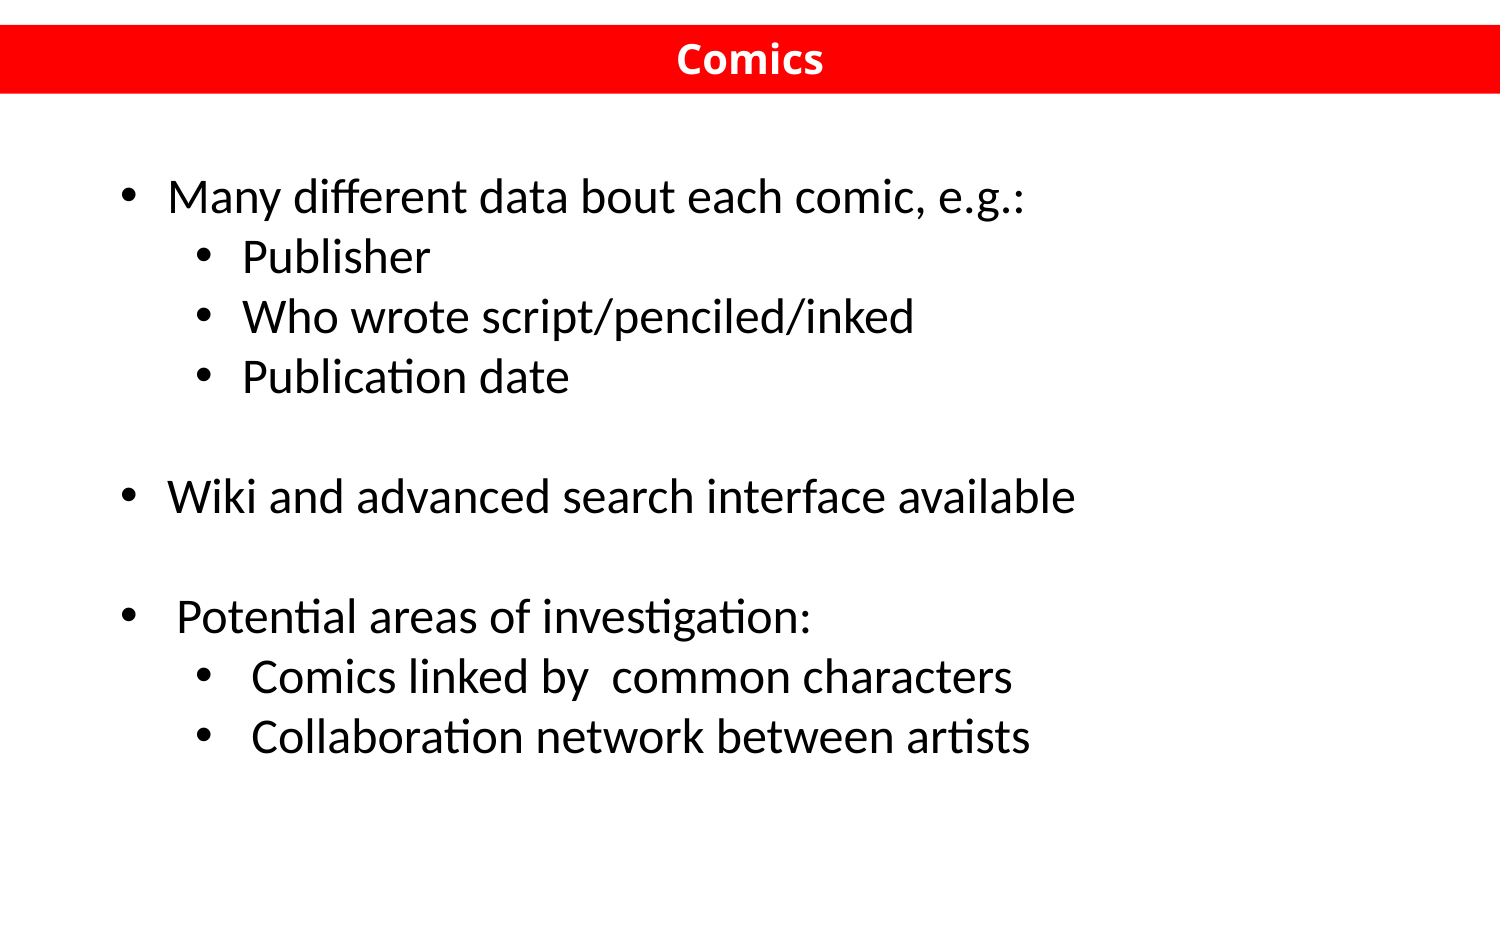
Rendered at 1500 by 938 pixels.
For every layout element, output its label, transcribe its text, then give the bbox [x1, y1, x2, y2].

text_box Many different data bout each comic, e.g.: Publisher Who wrote script/penciled/inked Publication date Wiki and advanced search interface available Potential areas of investigation: Comics linked by common characters Collaboration network between artists [105, 156, 1382, 892]
text_box Comics [0, 24, 1500, 94]
